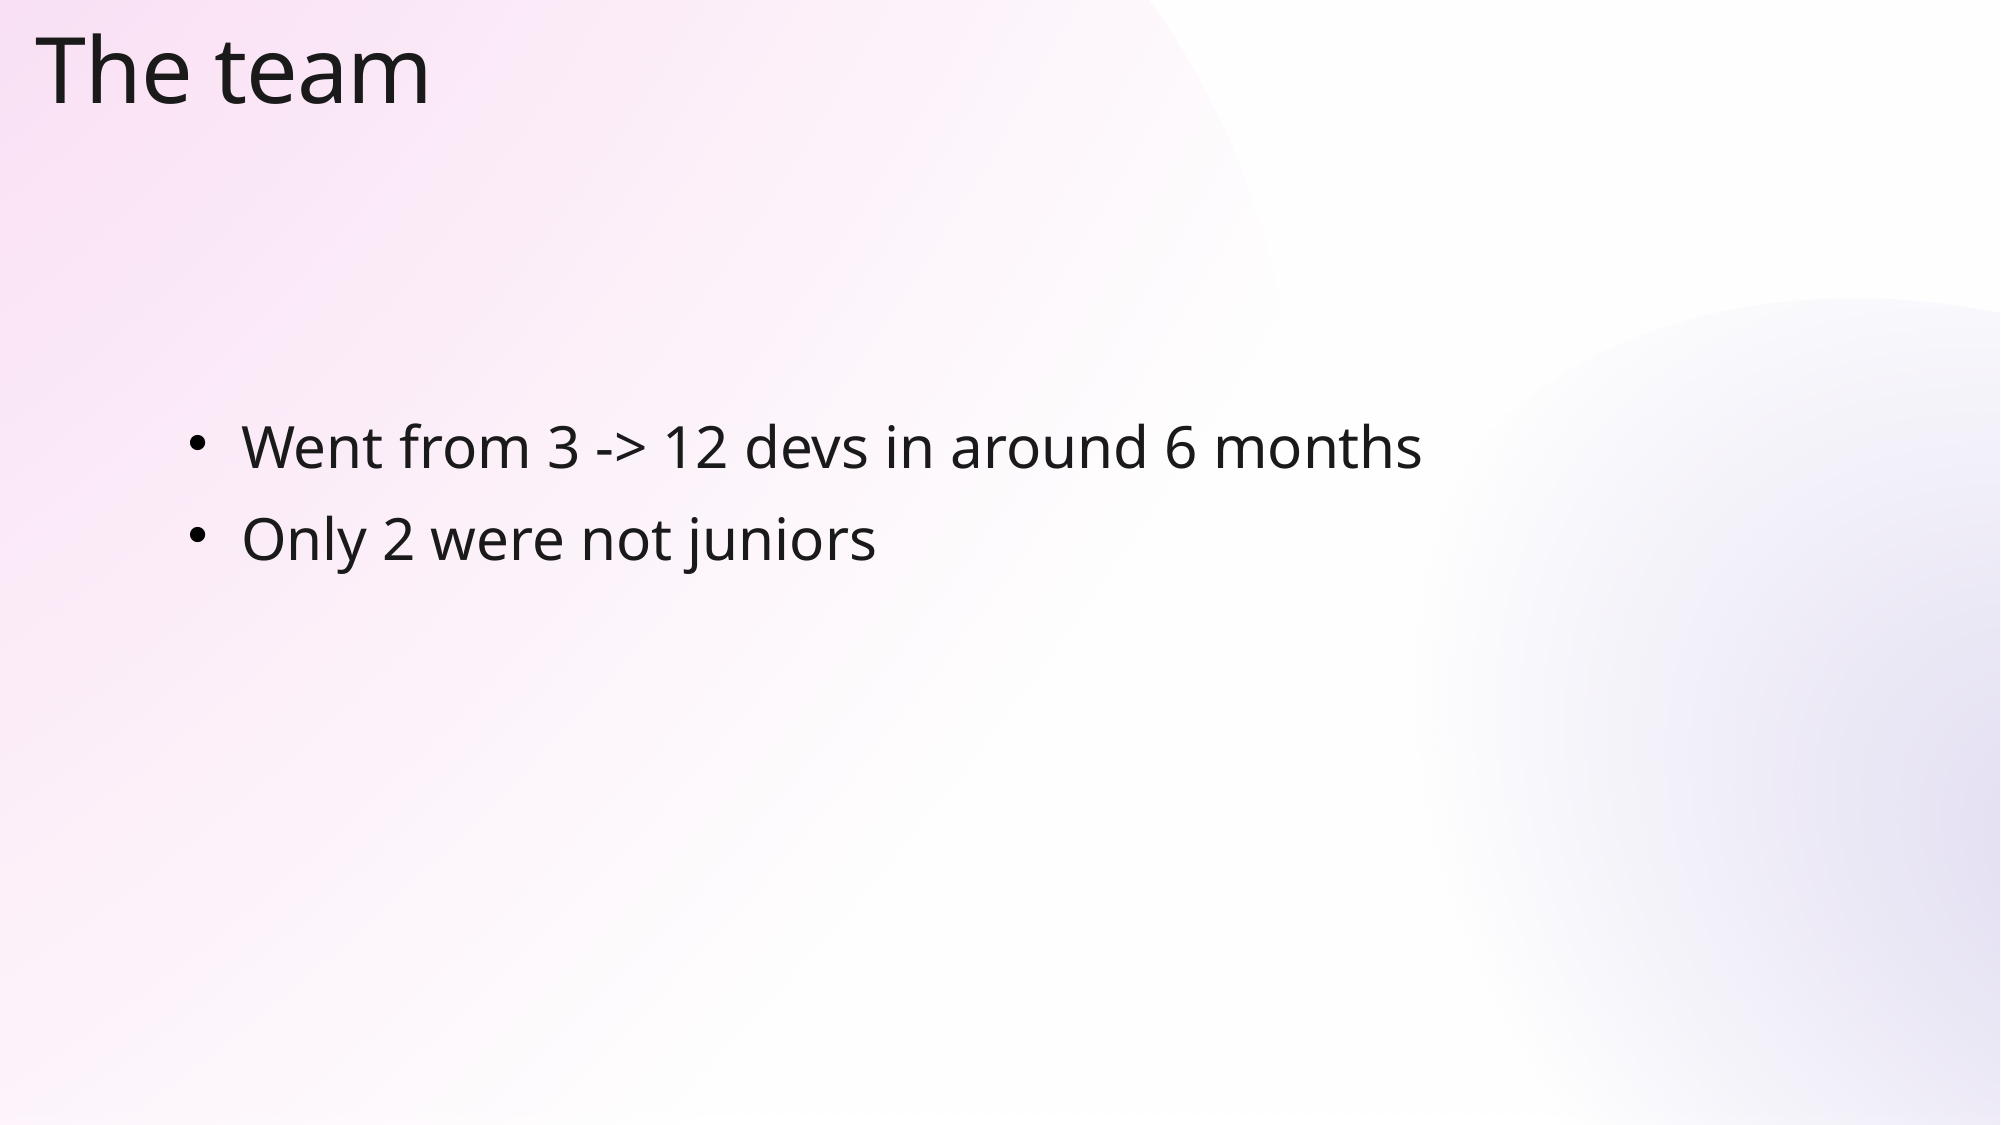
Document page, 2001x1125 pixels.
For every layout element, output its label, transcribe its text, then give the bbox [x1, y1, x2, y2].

text_box Went from 3 -> 12 devs in around 6 months Only 2 were not juniors [170, 417, 1425, 666]
text_box The team [35, 24, 434, 124]
picture [0, 0, 2001, 1125]
